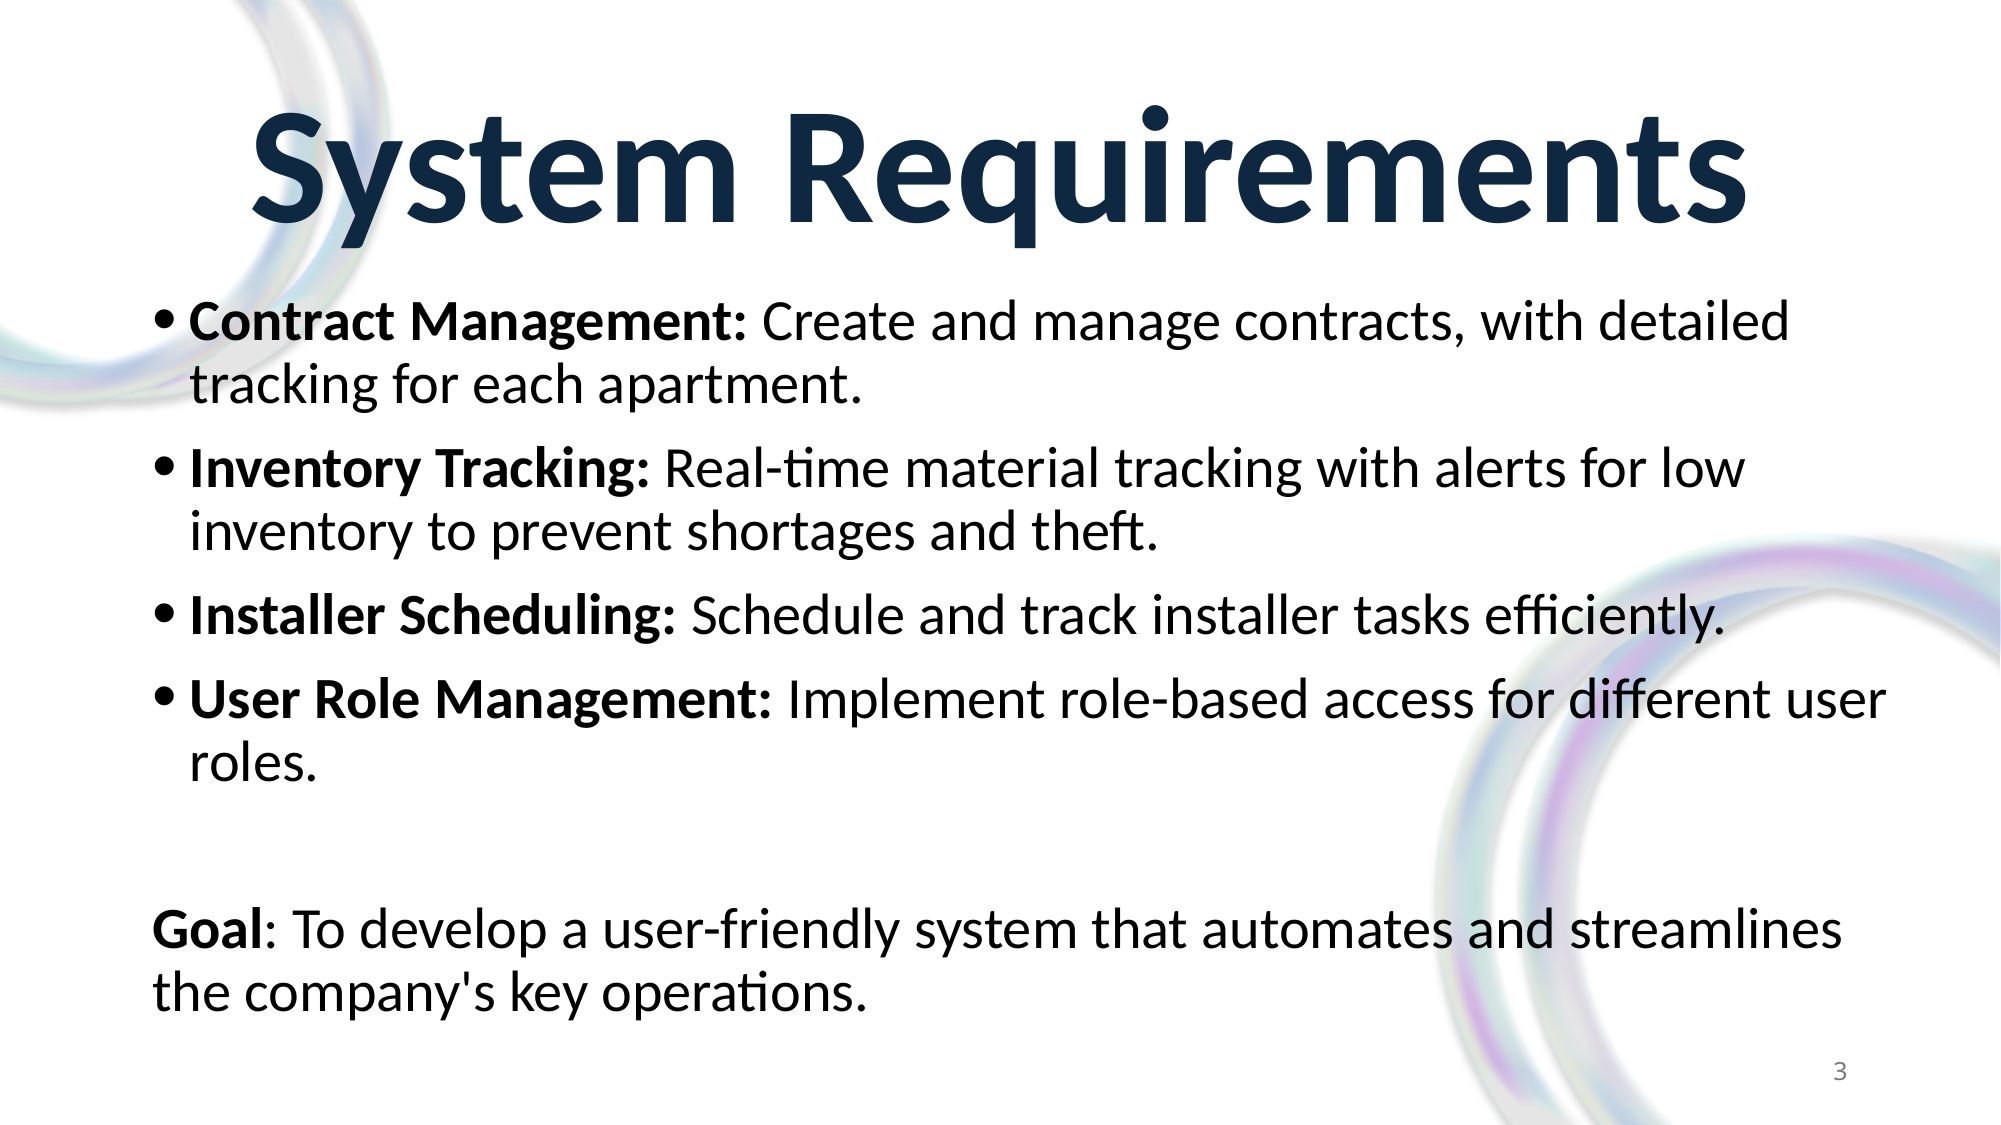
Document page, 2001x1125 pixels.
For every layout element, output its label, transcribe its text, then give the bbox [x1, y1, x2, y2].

picture [0, 0, 401, 416]
title System Requirements [401, 59, 1863, 278]
picture [1411, 502, 2000, 1125]
list Contract Management: Create and manage contracts, with detailed tracking for each apartment. Inventory Tracking: Real-time material tracking with alerts for low inventory to prevent shortages and theft. Installer Scheduling: Schedule and track installer tasks efficiently. User Role Management: Implement role-based access for different user roles. Goal: To develop a user-friendly system that automates and streamlines the company's key operations. [137, 282, 1945, 1066]
